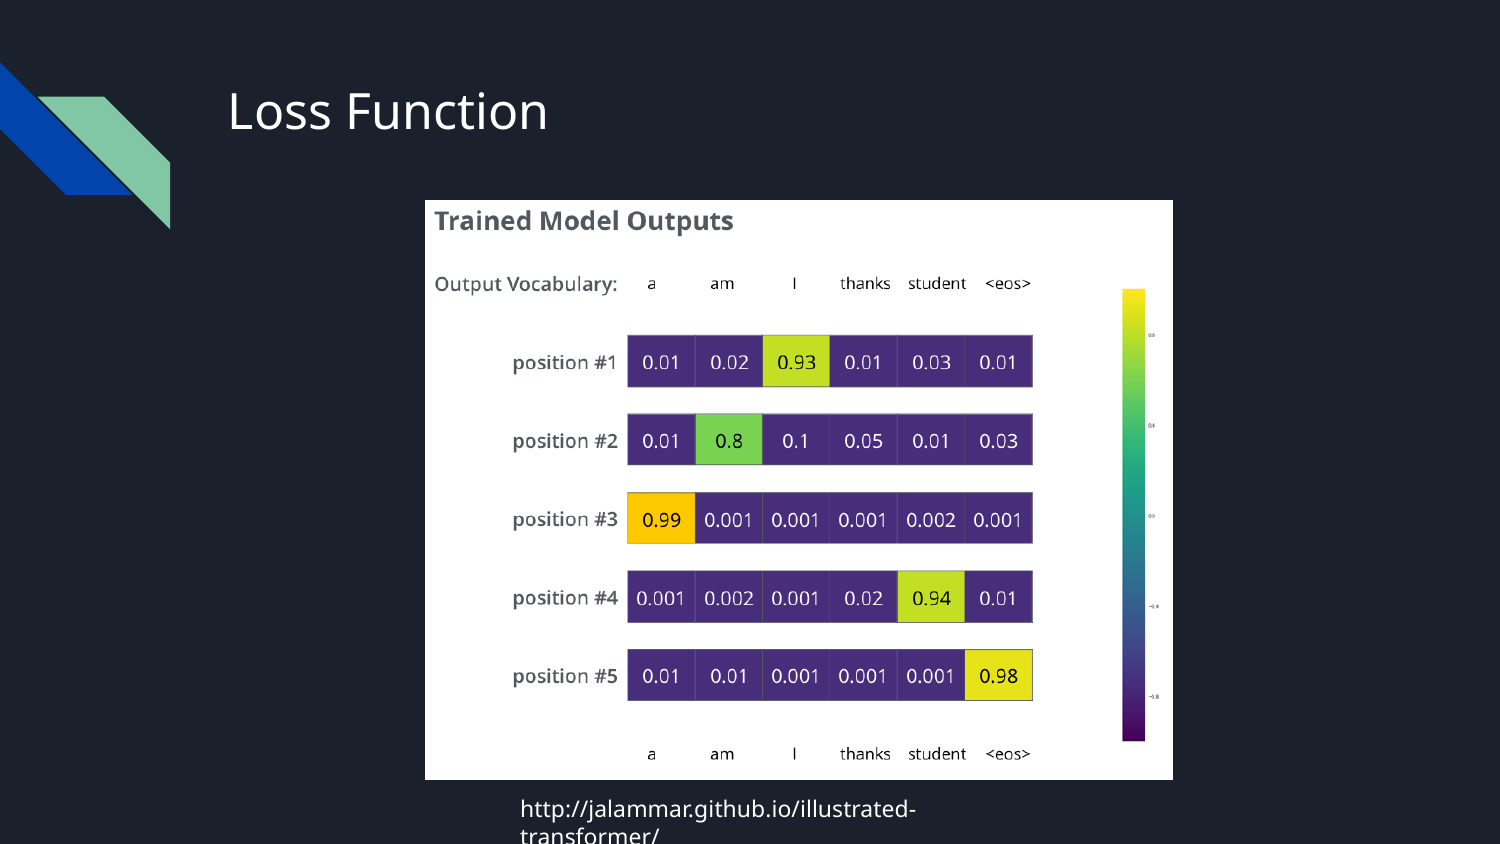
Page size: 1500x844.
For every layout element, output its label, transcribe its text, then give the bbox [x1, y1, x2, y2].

picture [425, 200, 1173, 780]
text_box http://jalammar.github.io/illustrated-transformer/ [505, 788, 1034, 844]
title Loss Function [212, 64, 1368, 215]
